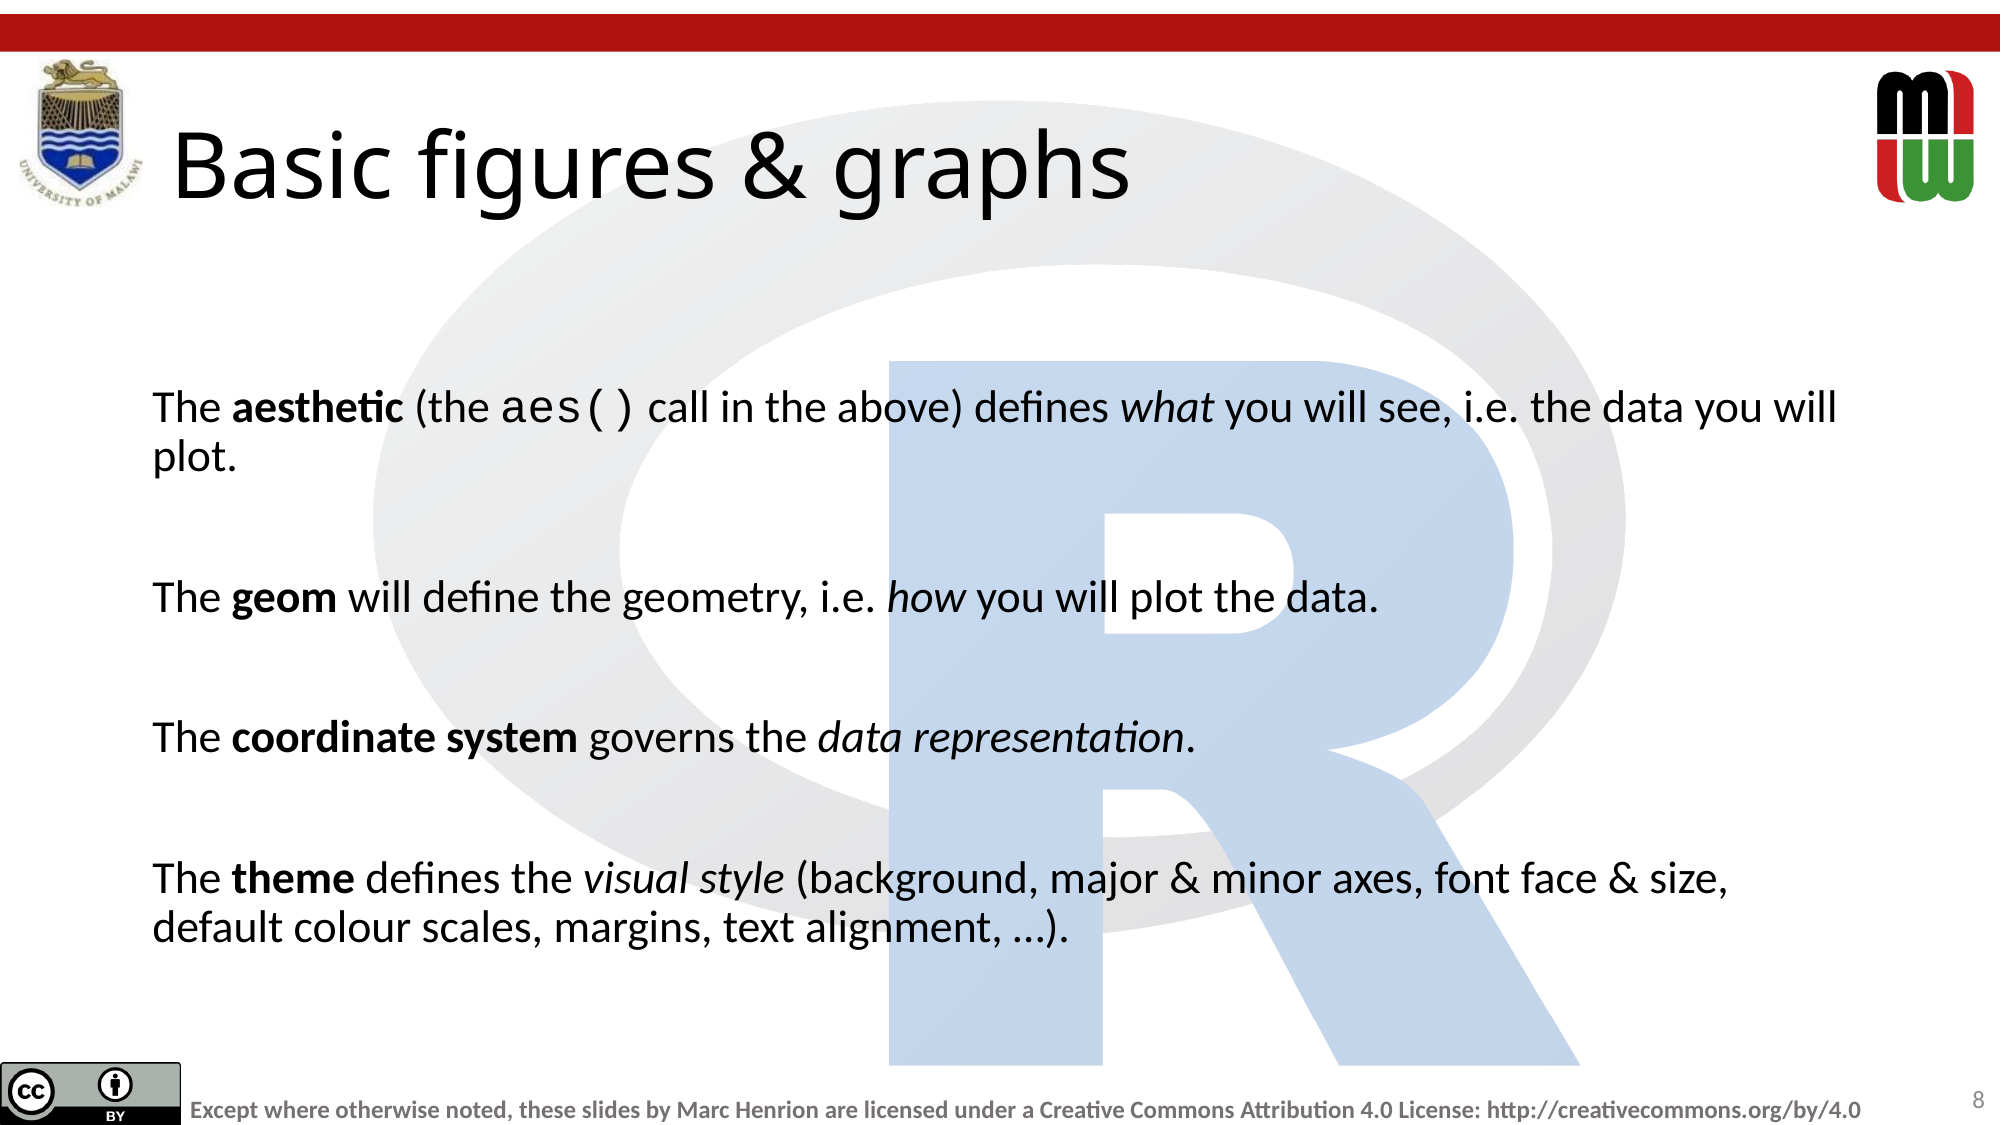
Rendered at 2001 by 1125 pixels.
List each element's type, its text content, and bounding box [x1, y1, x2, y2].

picture [19, 59, 143, 207]
slide_number 8 [1550, 1073, 2000, 1125]
picture [0, 1062, 181, 1125]
list The aesthetic (the aes() call in the above) defines what you will see, i.e. the data you will plot. The geom will define the geometry, i.e. how you will plot the data. The coordinate system governs the data representation. The theme defines the visual style (background, major & minor axes, font face & size, default colour scales, margins, text alignment, …). [137, 299, 1863, 1066]
title Basic figures & graphs [155, 59, 1851, 278]
